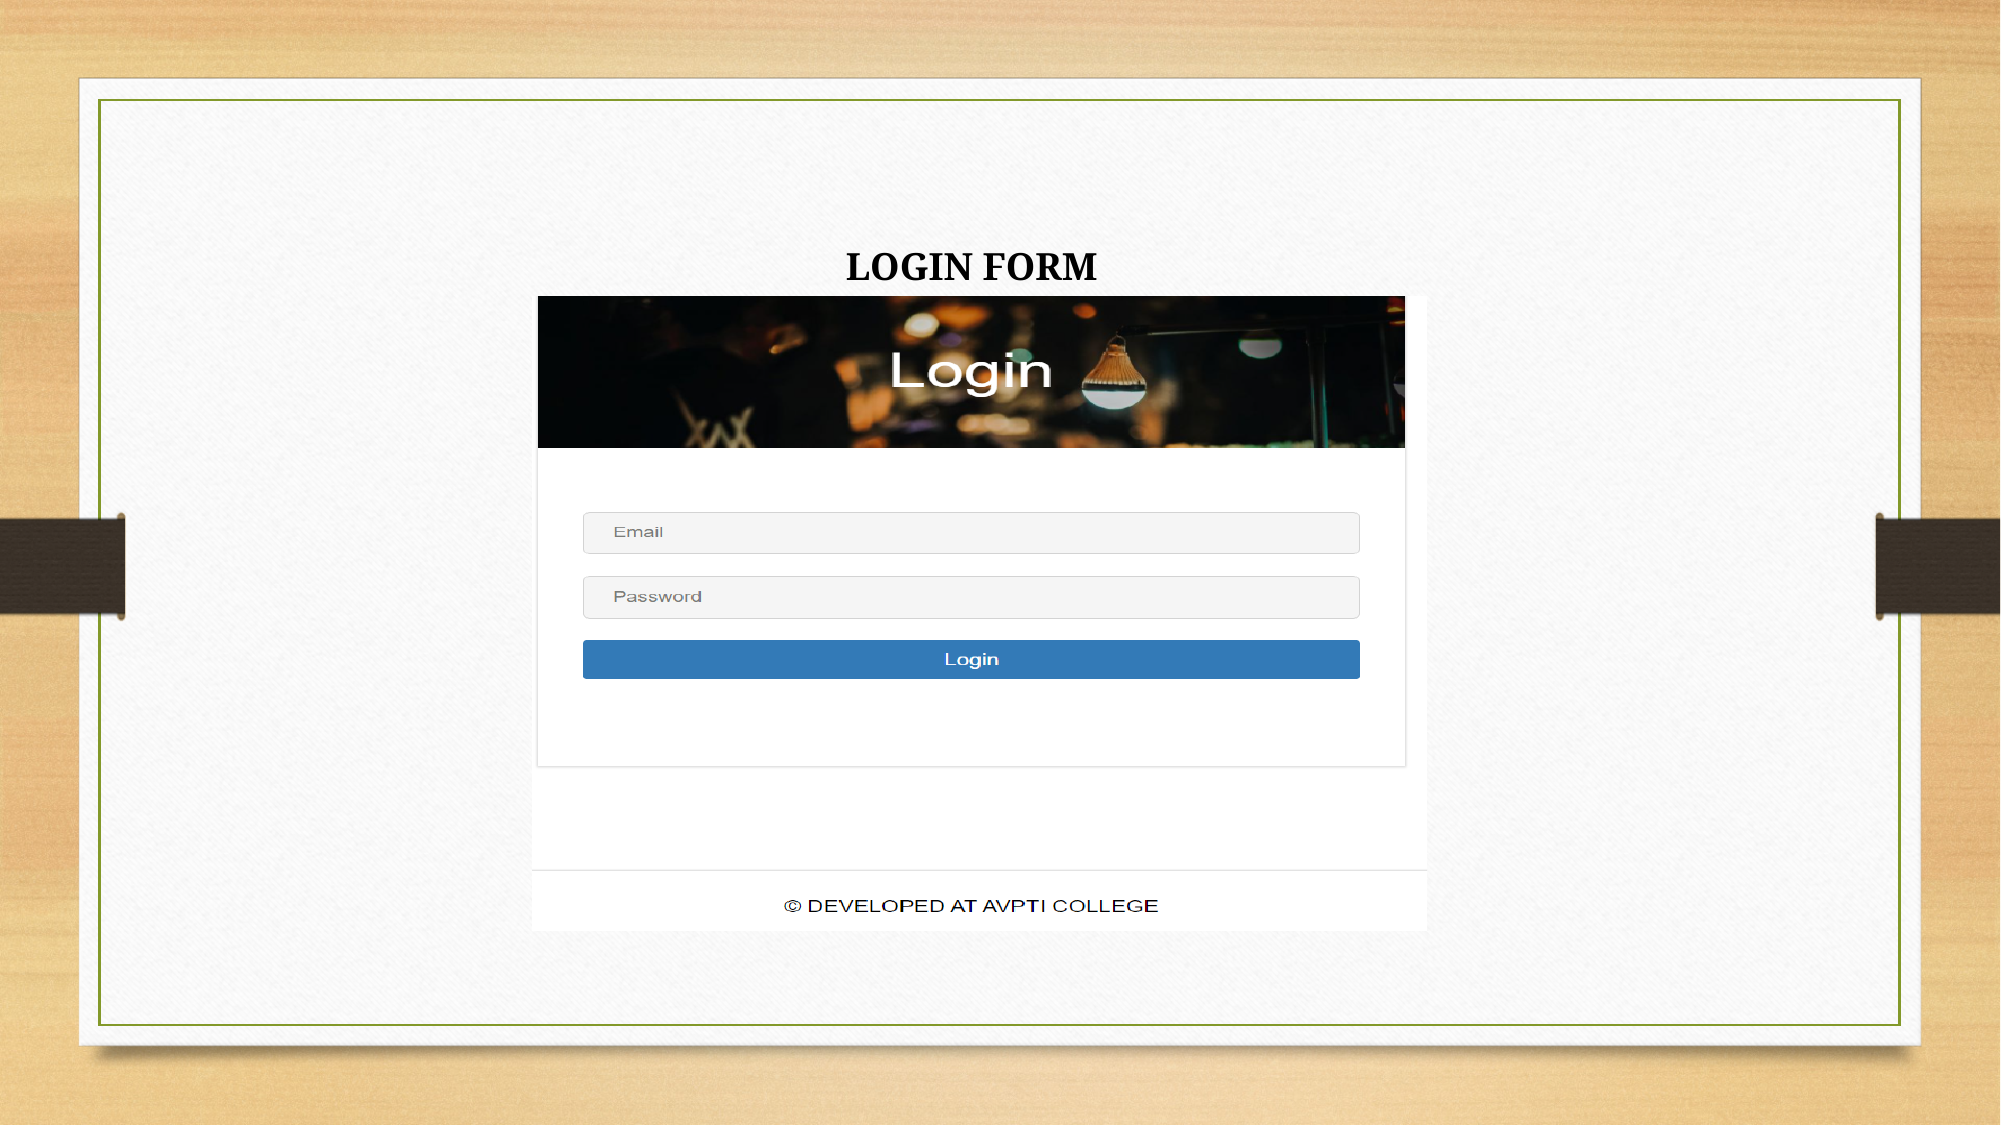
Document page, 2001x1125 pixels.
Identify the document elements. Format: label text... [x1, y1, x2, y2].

text_box LOGIN FORM [831, 235, 1290, 295]
picture [0, 0, 2001, 1125]
